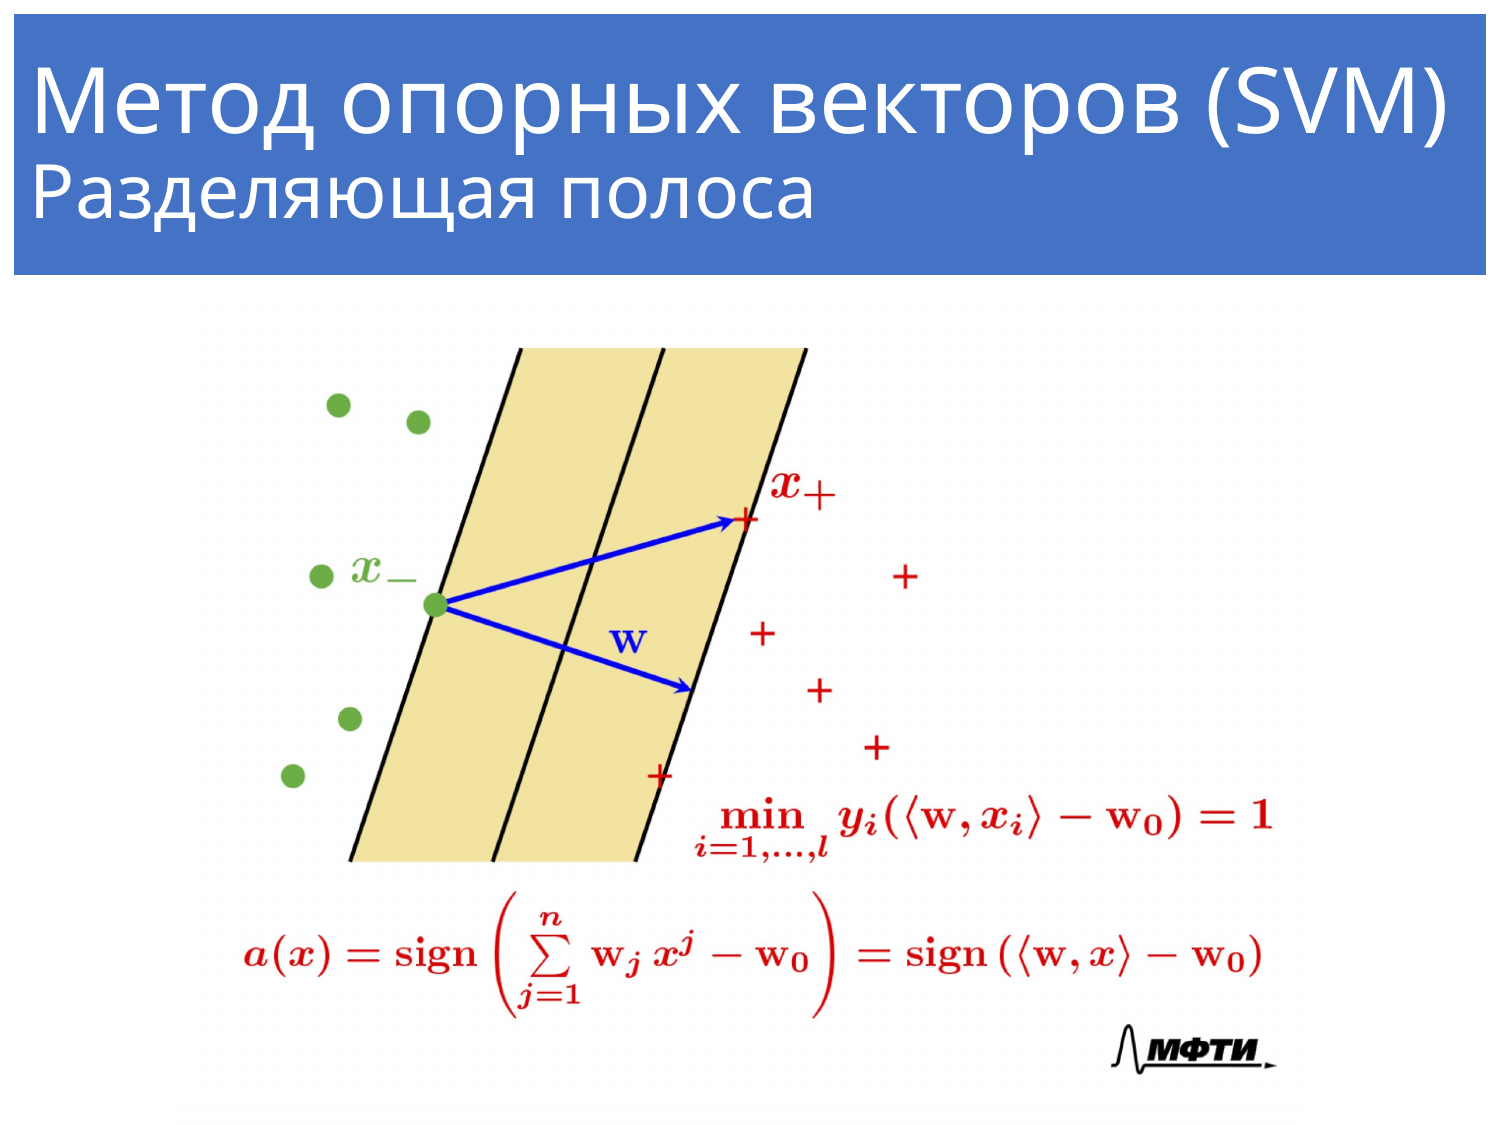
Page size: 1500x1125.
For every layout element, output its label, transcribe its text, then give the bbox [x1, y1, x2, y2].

picture [172, 295, 1306, 1125]
title Метод опорных векторов (SVM) Разделяющая полоса [14, 14, 1486, 275]
